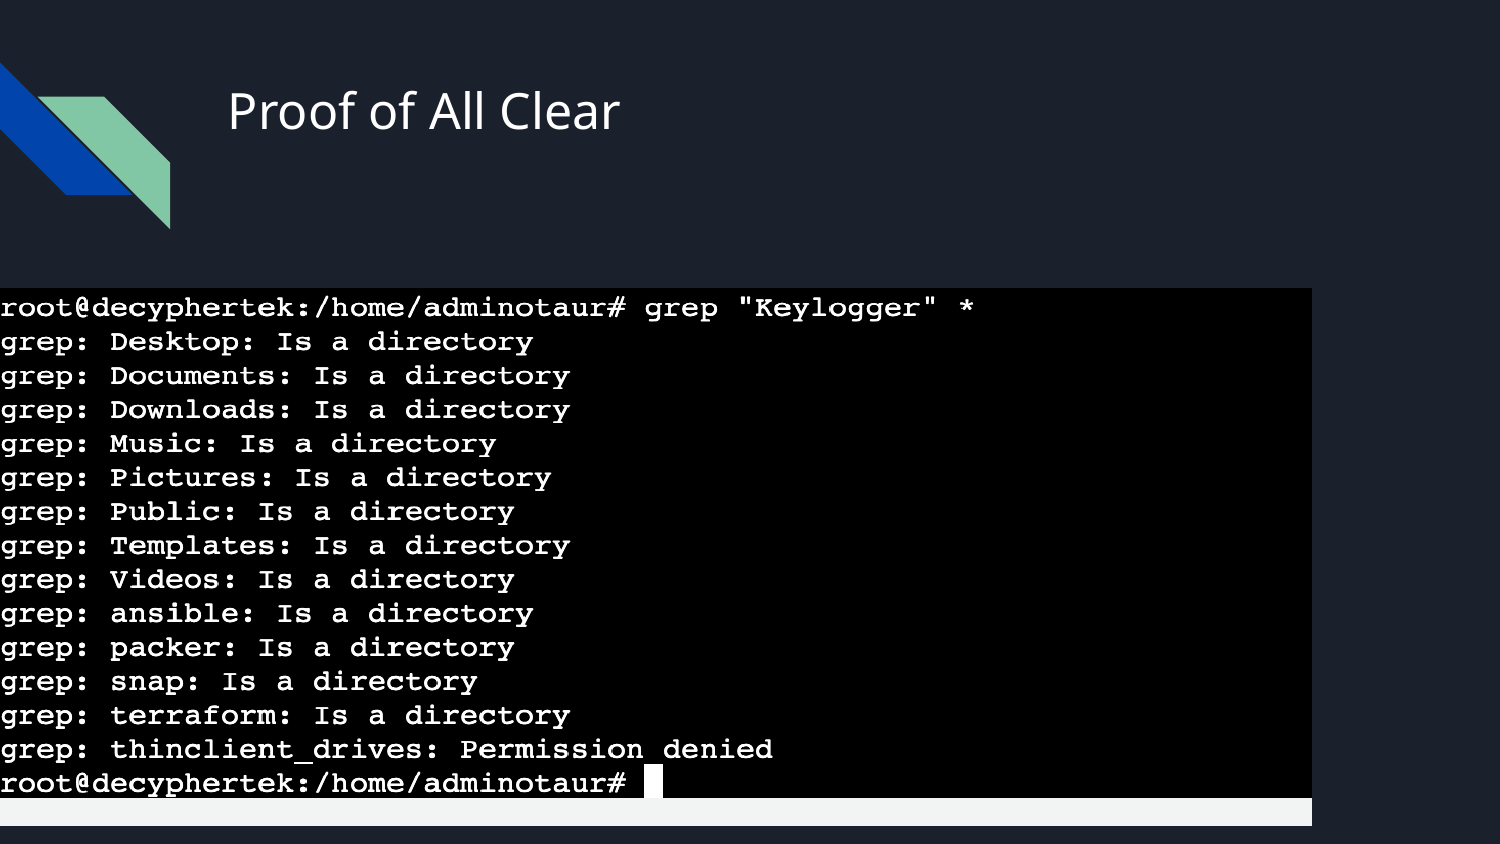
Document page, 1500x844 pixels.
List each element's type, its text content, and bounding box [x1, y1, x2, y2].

title Proof of All Clear [212, 64, 836, 287]
picture [0, 288, 1312, 827]
